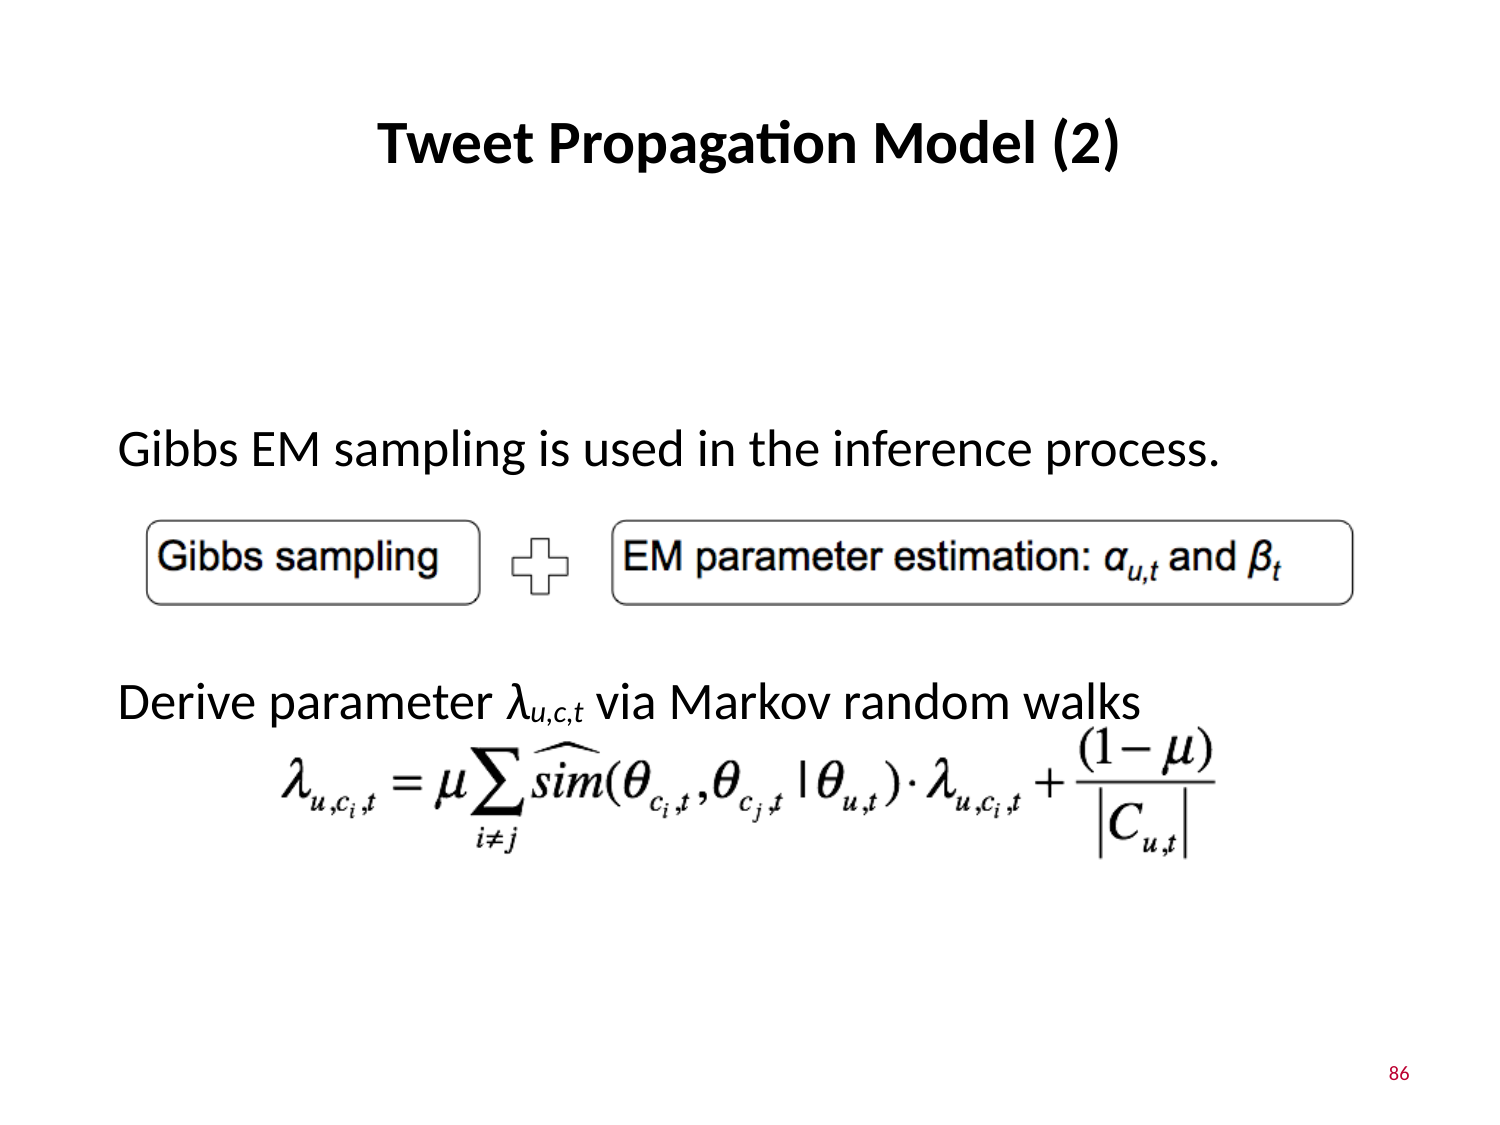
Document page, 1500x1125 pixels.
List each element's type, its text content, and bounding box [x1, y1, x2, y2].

picture [273, 712, 1227, 873]
title Tweet Propagation Model (2) [75, 45, 1425, 233]
slide_number 86 [1074, 1042, 1425, 1103]
picture [145, 519, 1355, 606]
list Gibbs EM sampling is used in the inference process. Derive parameter λu,c,t via Markov random walks [102, 406, 1398, 940]
